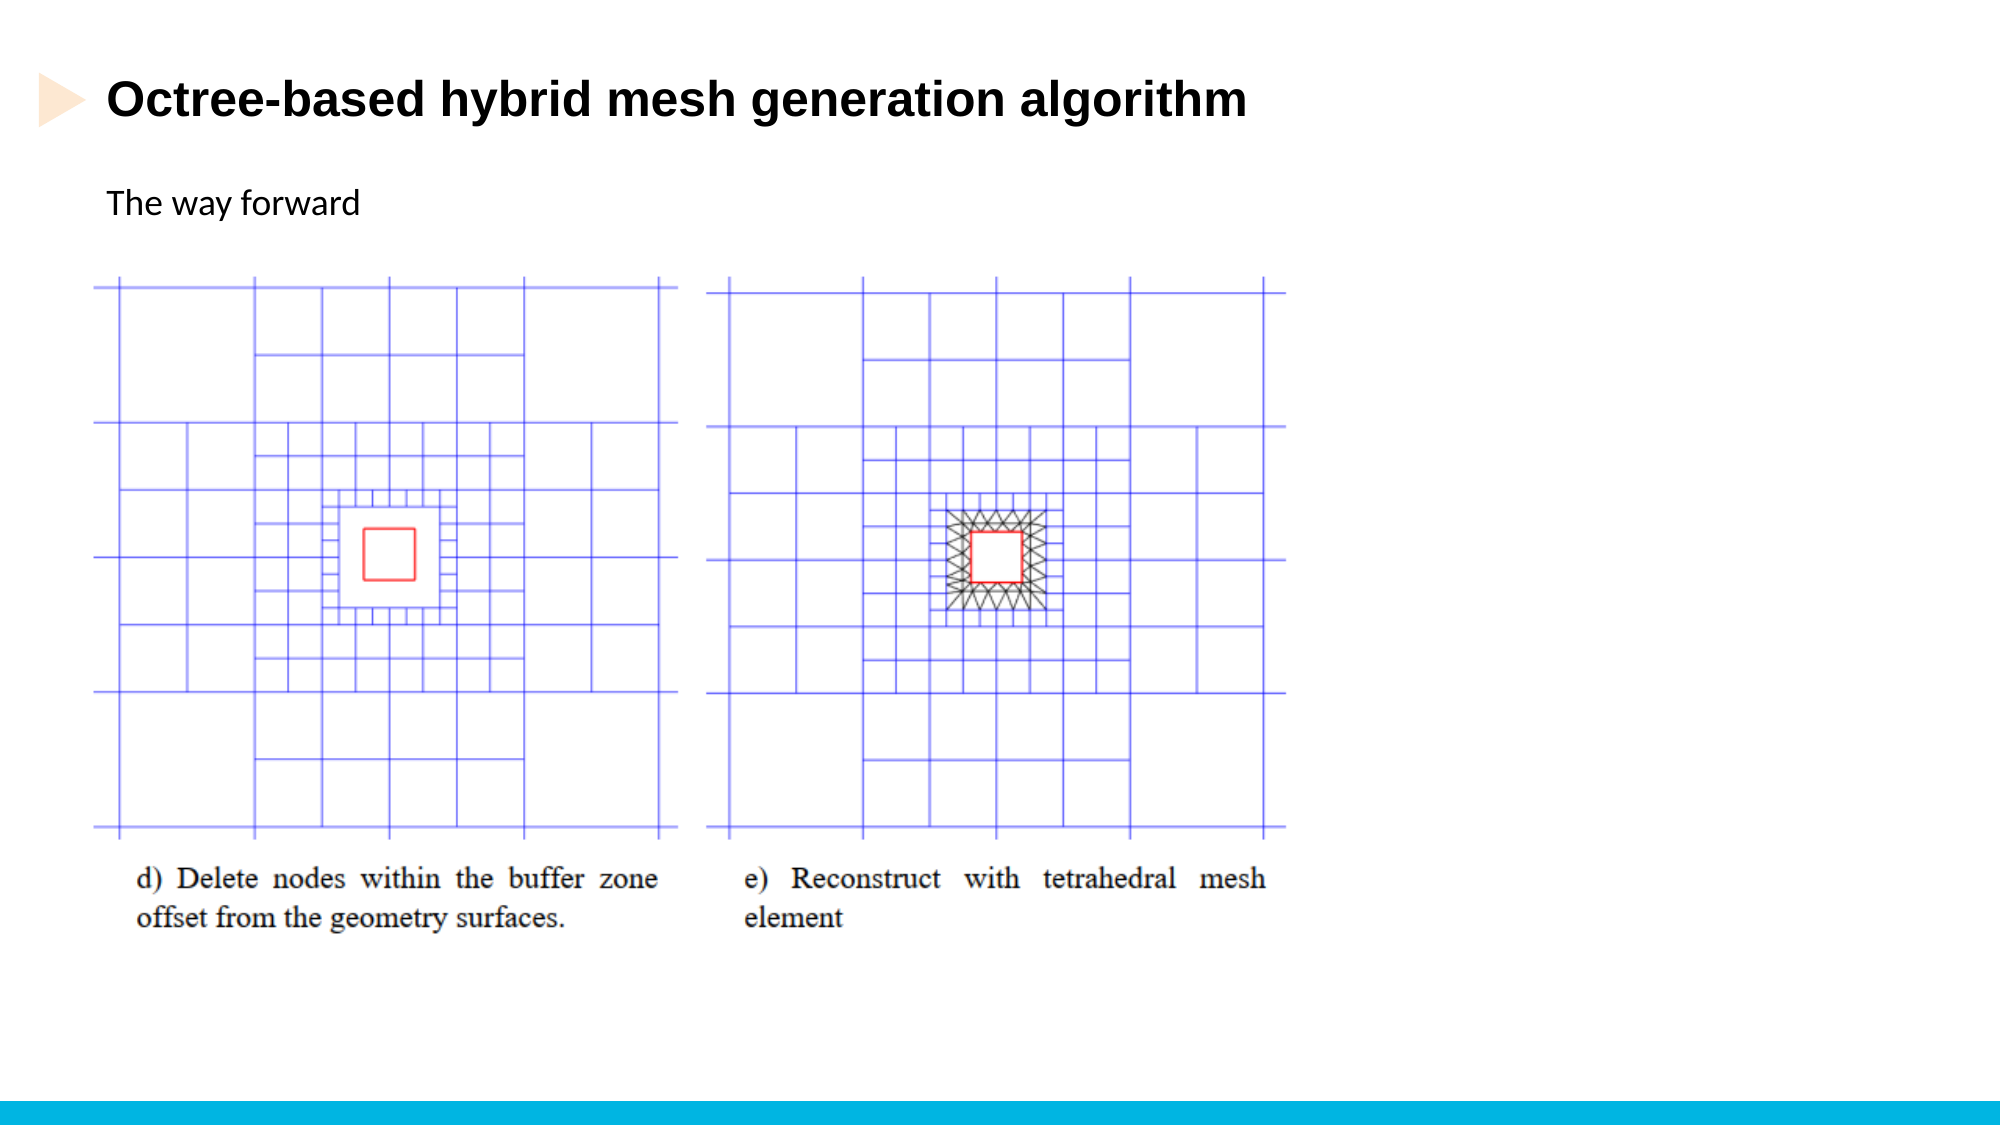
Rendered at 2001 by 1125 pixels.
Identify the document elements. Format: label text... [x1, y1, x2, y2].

text_box The way forward [91, 170, 655, 266]
picture [86, 266, 1316, 954]
text_box Octree-based hybrid mesh generation algorithm [91, 59, 1937, 140]
text_box [37, 70, 89, 130]
